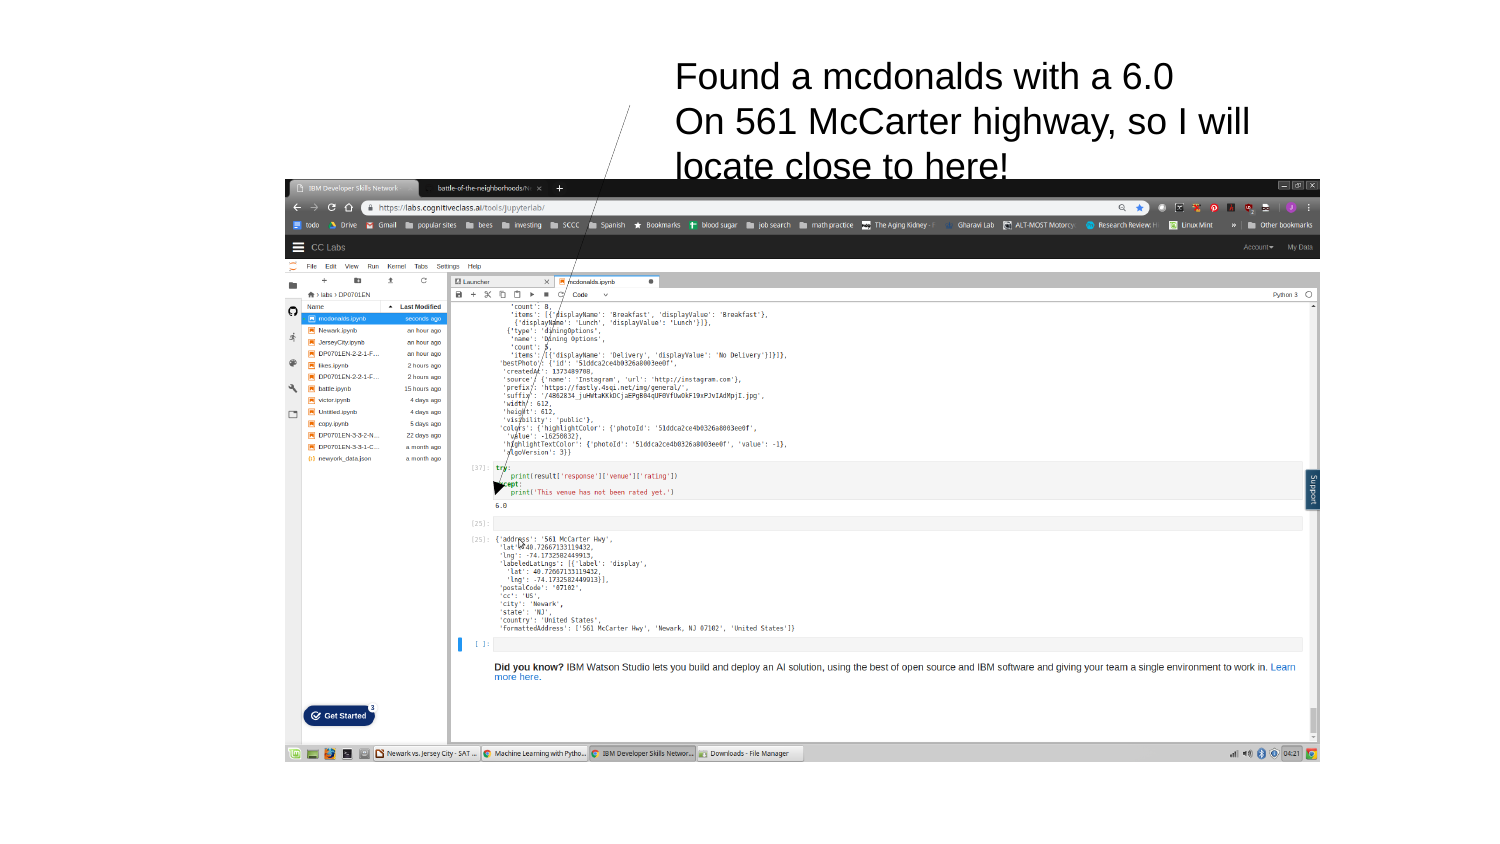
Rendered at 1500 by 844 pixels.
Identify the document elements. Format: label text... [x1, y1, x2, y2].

picture [284, 179, 1320, 763]
text_box Found a mcdonalds with a 6.0 On 561 McCarter highway, so I will locate close to here! [659, 44, 1335, 186]
